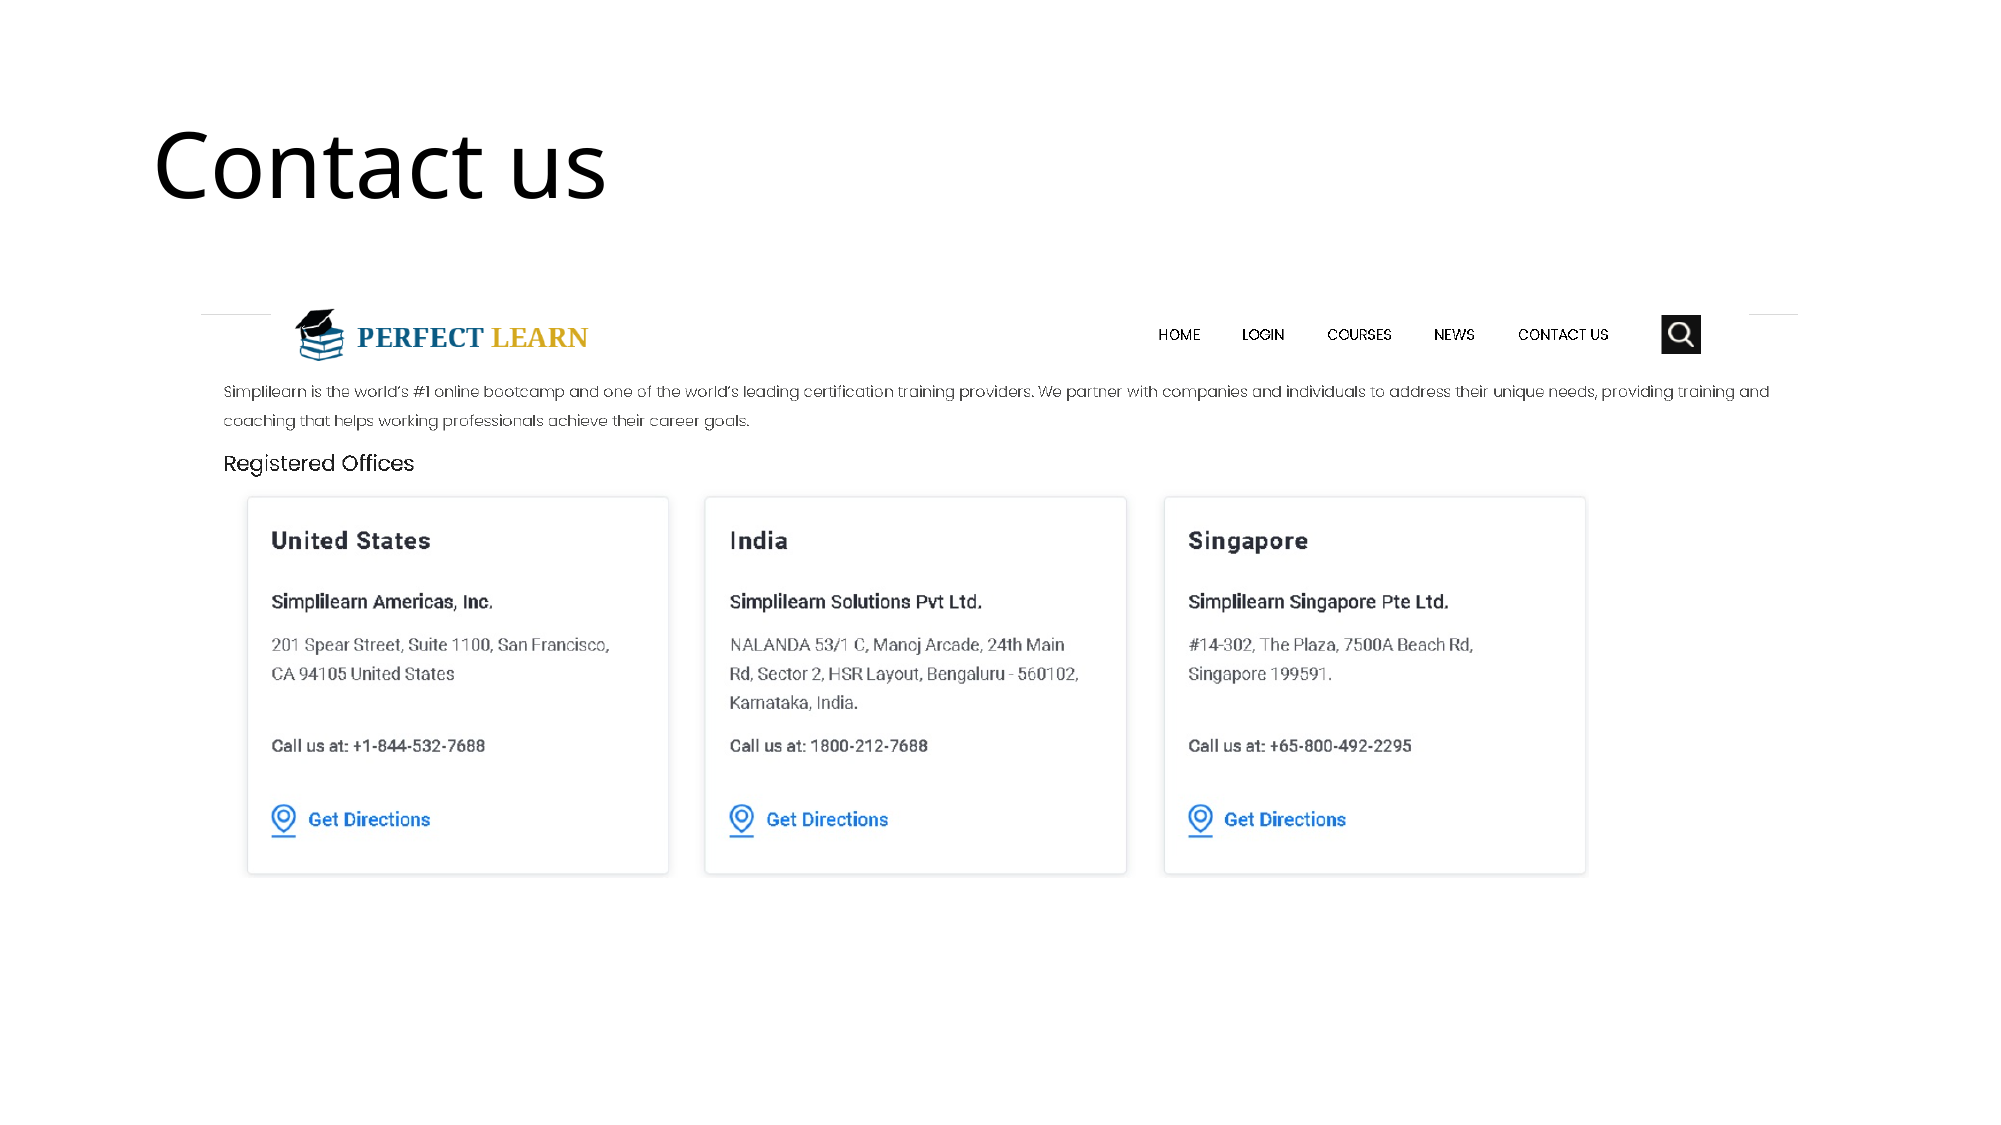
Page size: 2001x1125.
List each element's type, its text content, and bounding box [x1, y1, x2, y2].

title Contact us [137, 59, 1863, 278]
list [201, 299, 1798, 1014]
